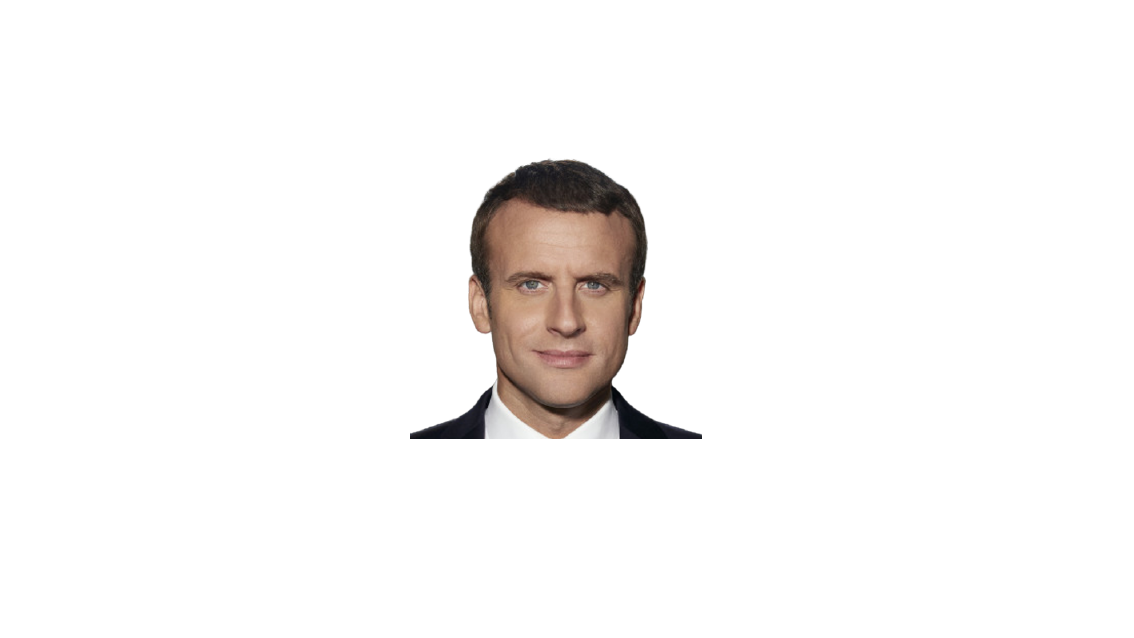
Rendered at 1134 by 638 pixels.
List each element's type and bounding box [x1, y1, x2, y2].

picture [410, 137, 702, 439]
